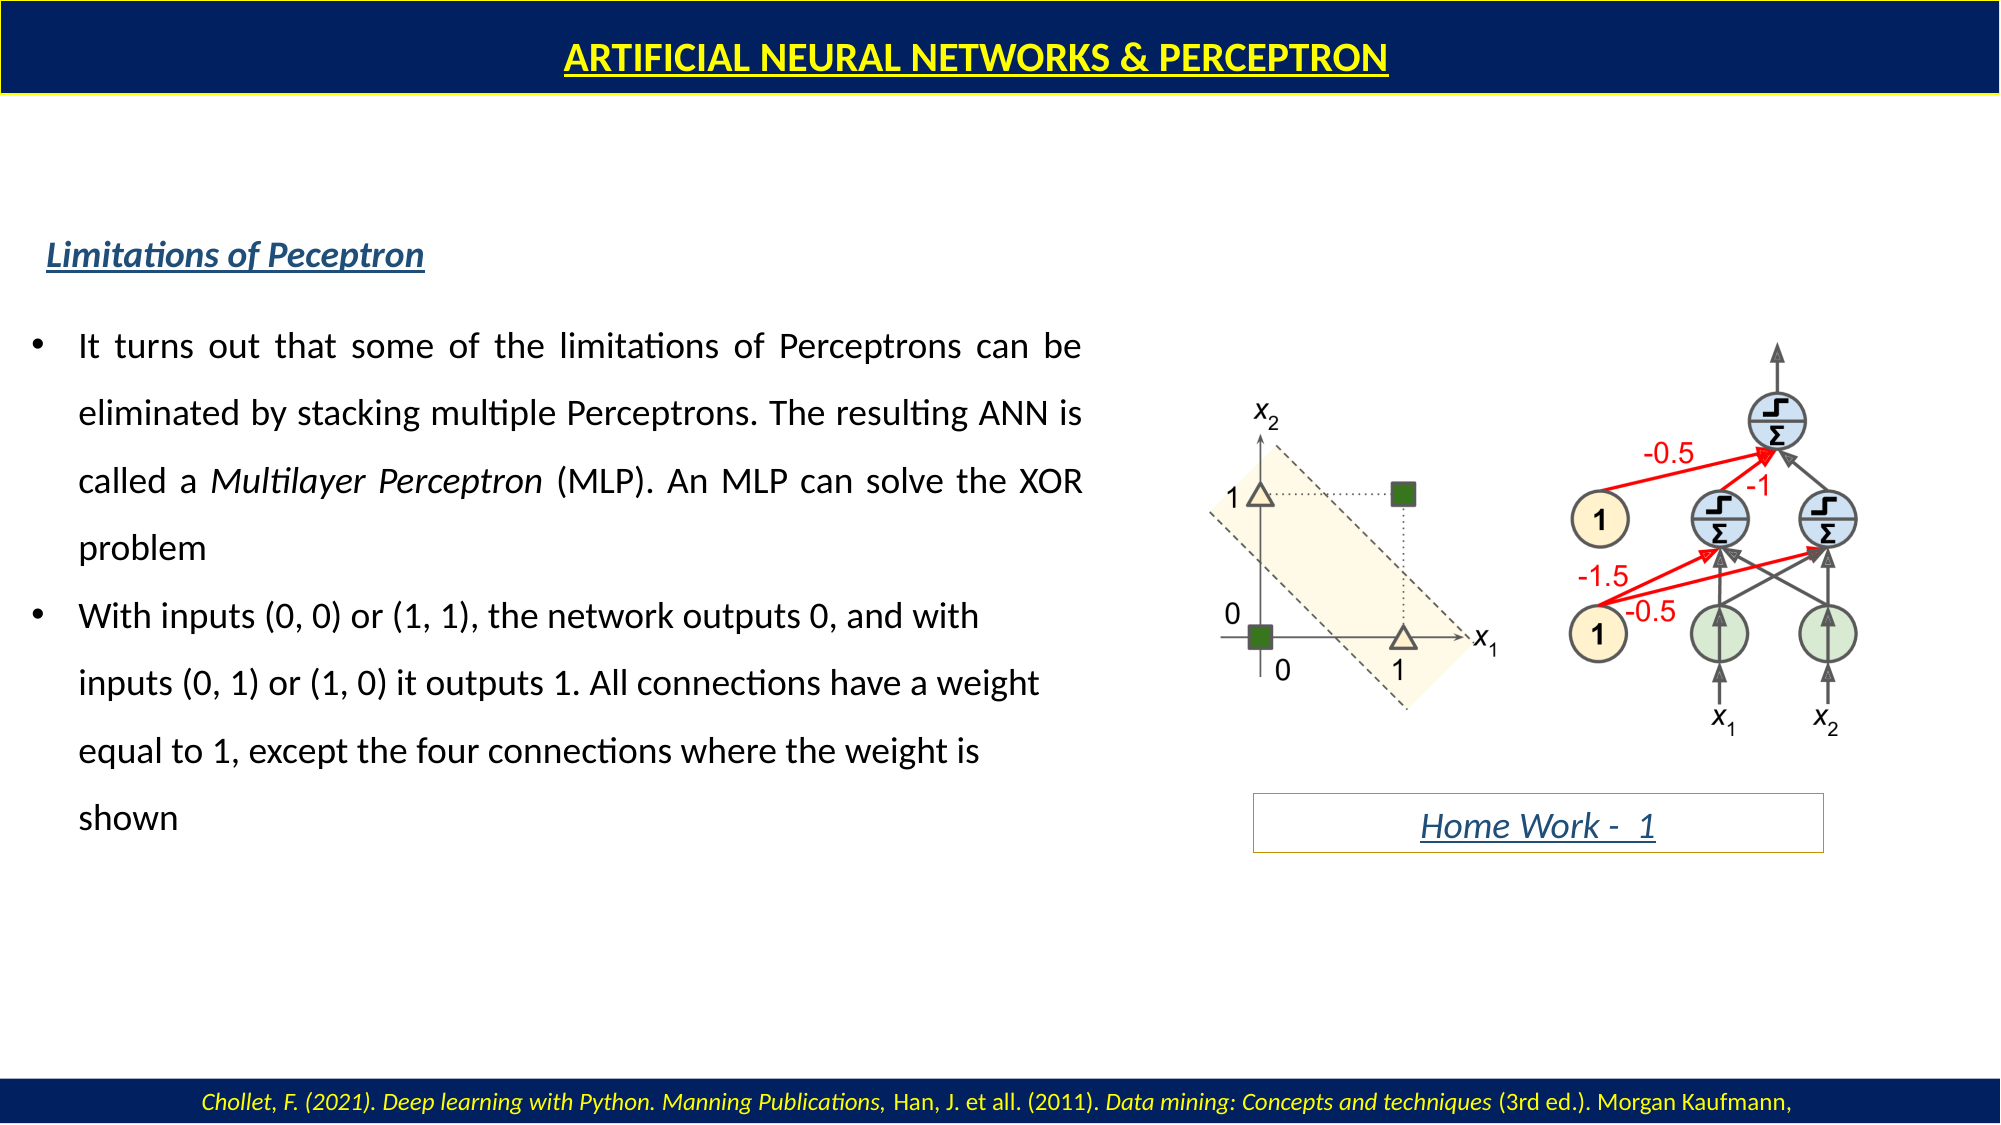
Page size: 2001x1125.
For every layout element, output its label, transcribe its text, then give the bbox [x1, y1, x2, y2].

text_box Limitations of Peceptron [31, 222, 517, 283]
text_box ARTIFICIAL NEURAL NETWORKS & PERCEPTRON [490, 22, 1462, 87]
text_box Home Work - 1 [1253, 793, 1824, 853]
picture [1111, 329, 1899, 750]
text_box It turns out that some of the limitations of Perceptrons can be eliminated by stacking multiple Perceptrons. The resulting ANN is called a Multilayer Perceptron (MLP). An MLP can solve the XOR problem With inputs (0, 0) or (1, 1), the network outputs 0, and with inputs (0, 1) or (1, 0) it outputs 1. All connections have a weight equal to 1, except the four connections where the weight is shown [16, 290, 1099, 981]
